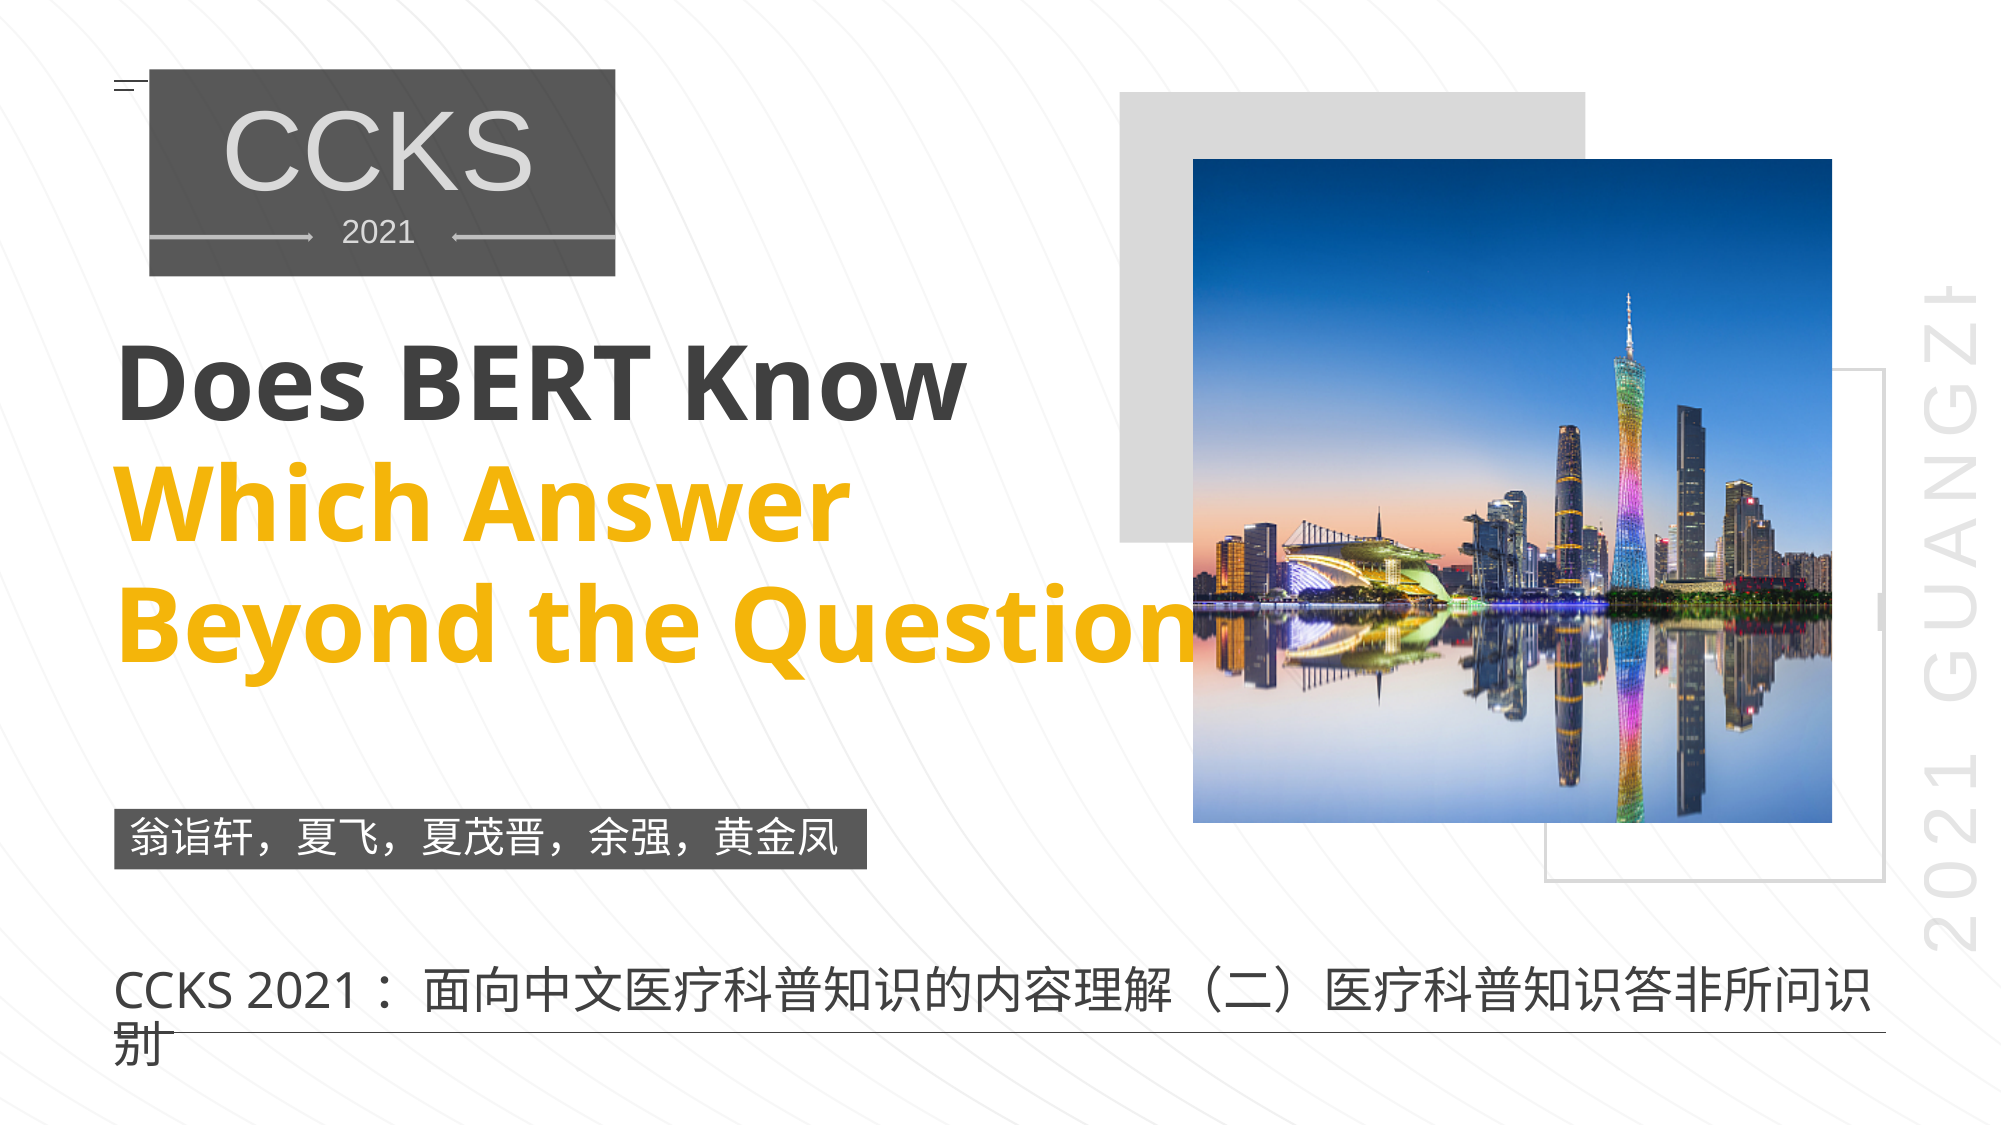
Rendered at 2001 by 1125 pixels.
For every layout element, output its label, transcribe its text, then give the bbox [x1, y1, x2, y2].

list 翁诣轩，夏飞，夏茂晋，余强，黄金凤 [114, 808, 867, 870]
picture [1193, 159, 1833, 836]
text_box 2021 GUANGZHOU [1894, 102, 1999, 971]
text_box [141, 69, 616, 277]
list CCKS 2021：面向中文医疗科普知识的内容理解（二）医疗科普知识答非所问识别 [98, 957, 1917, 1028]
list Does BERT Know Which Answer Beyond the Question [98, 333, 1193, 694]
